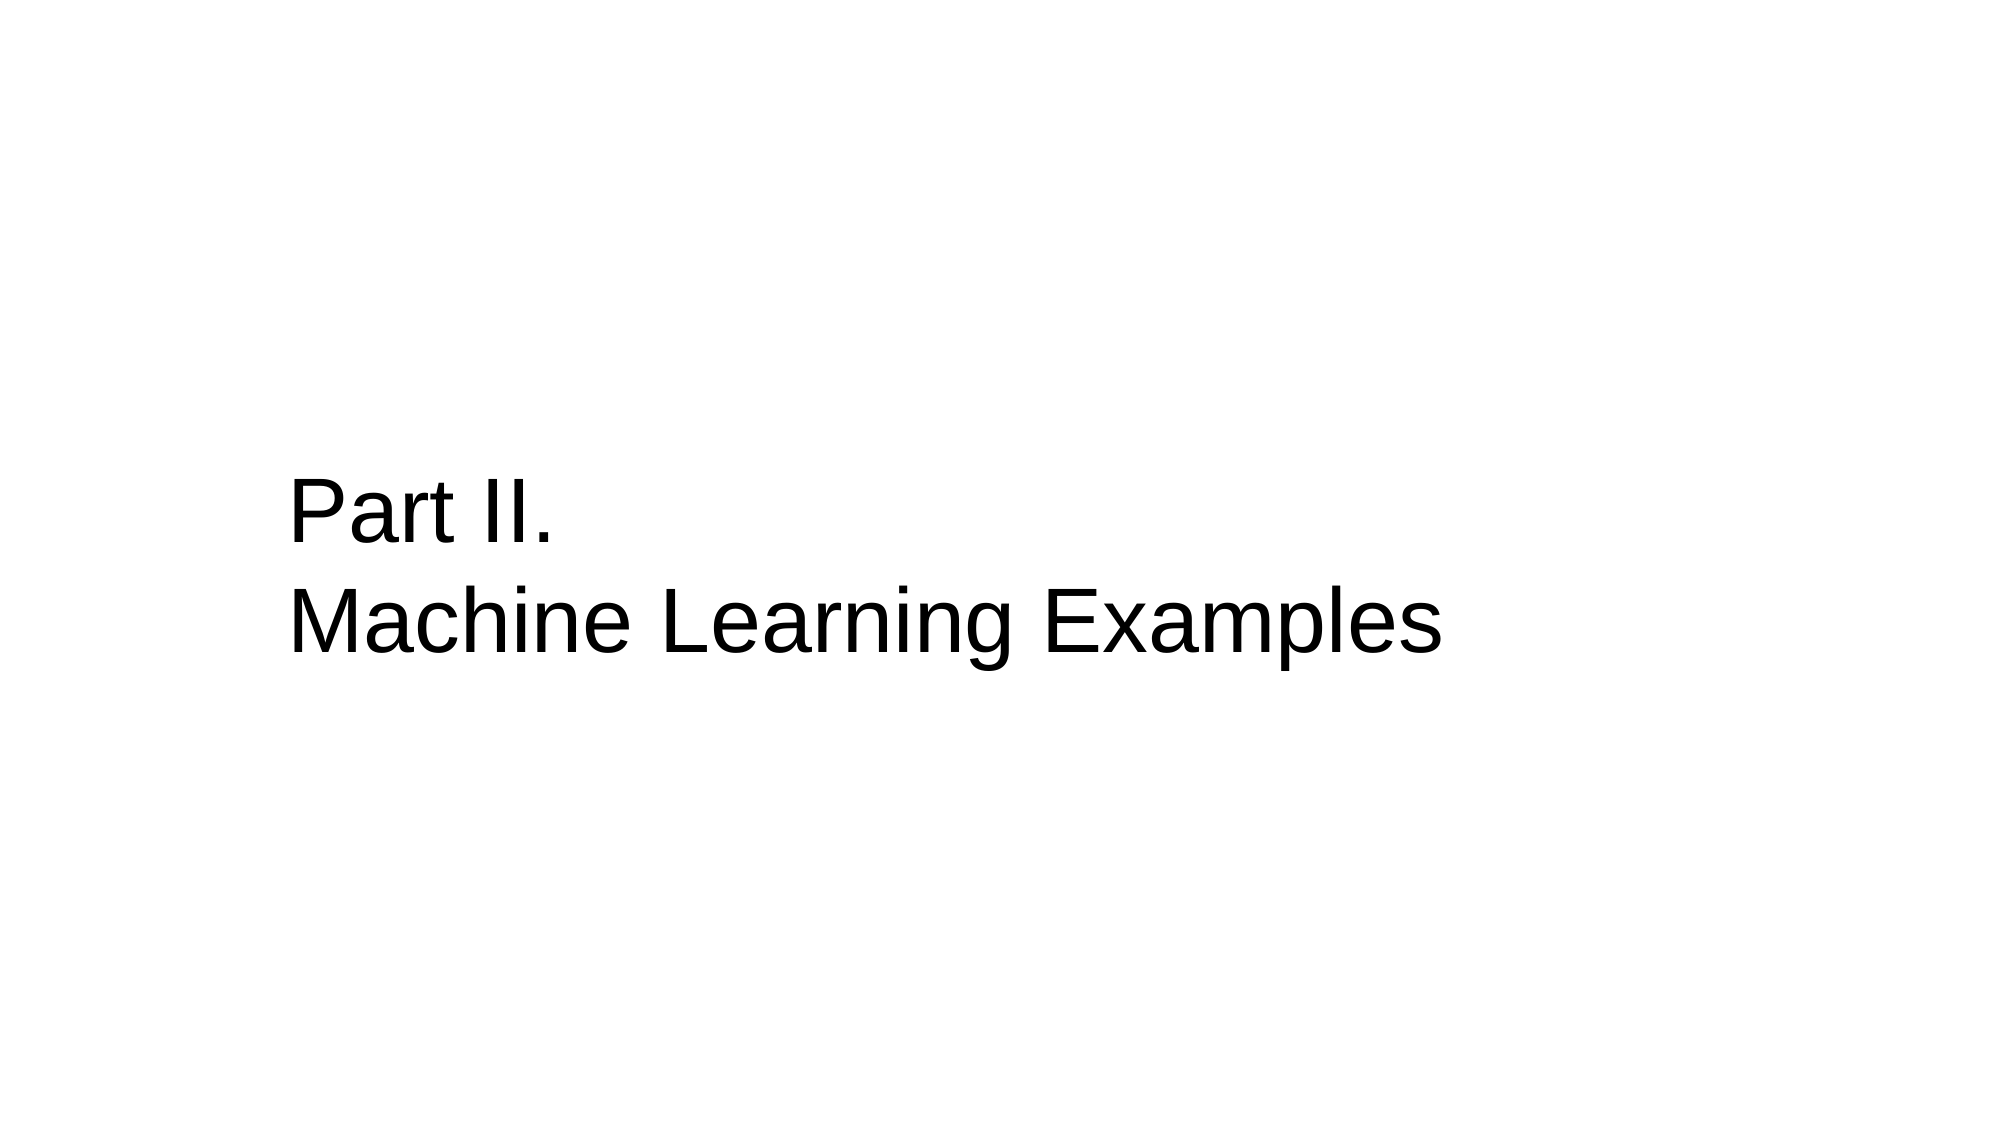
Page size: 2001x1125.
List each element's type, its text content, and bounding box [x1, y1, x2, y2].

text_box Part II. Machine Learning Examples [272, 443, 1461, 679]
